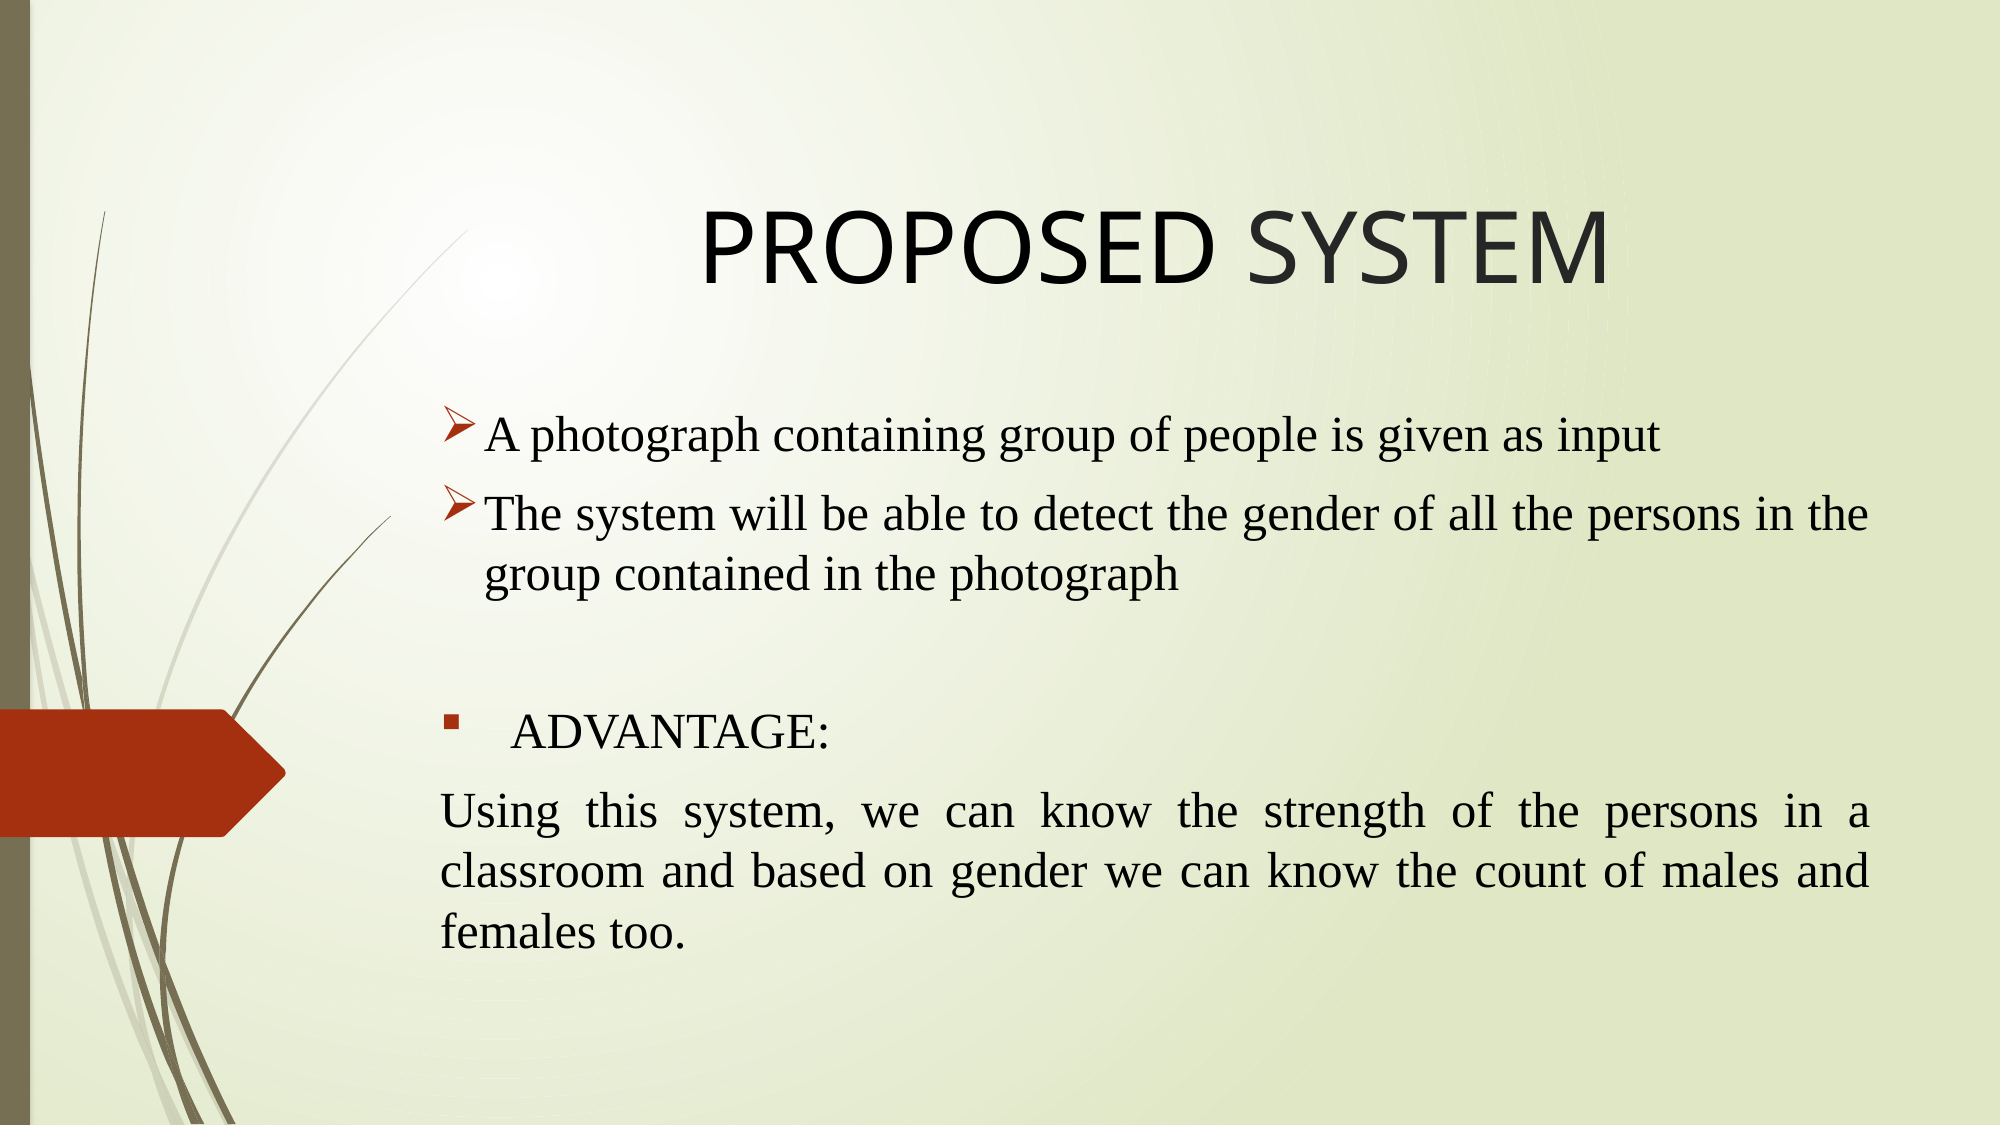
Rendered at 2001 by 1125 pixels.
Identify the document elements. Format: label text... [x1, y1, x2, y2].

subtitle A photograph containing group of people is given as input The system will be able to detect the gender of all the persons in the group contained in the photograph ADVANTAGE: Using this system, we can know the strength of the persons in a classroom and based on gender we can know the count of males and females too. [424, 392, 1888, 969]
title PROPOSED SYSTEM [424, 122, 1888, 311]
